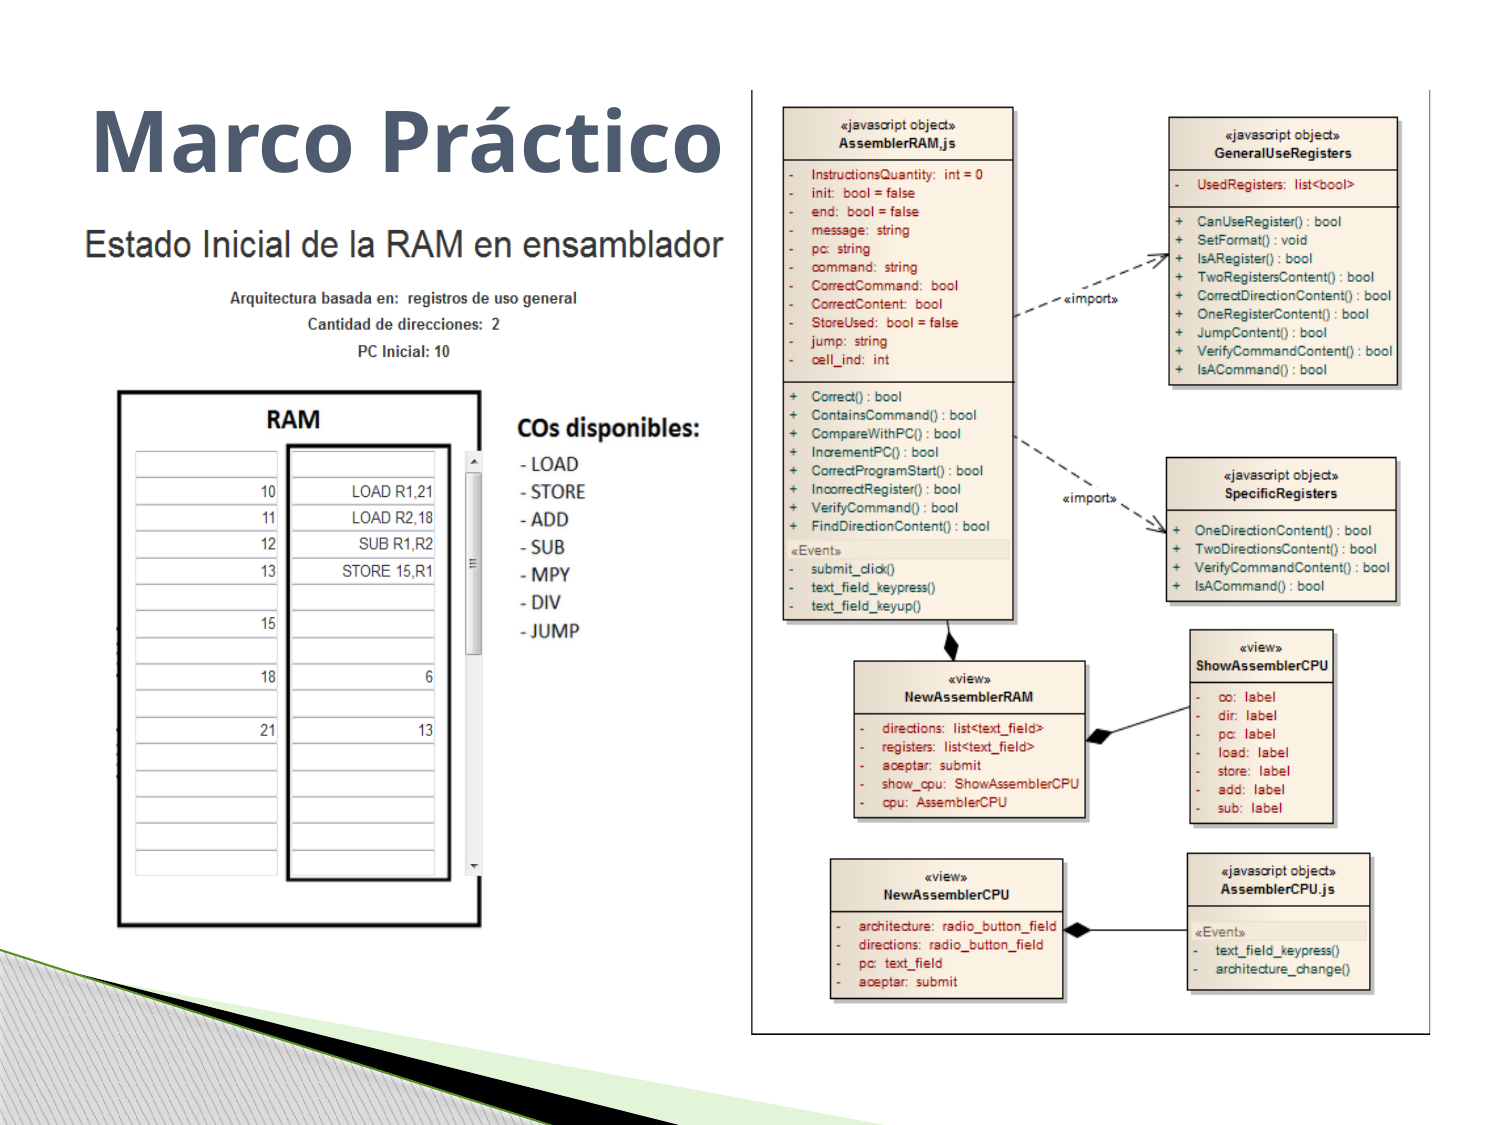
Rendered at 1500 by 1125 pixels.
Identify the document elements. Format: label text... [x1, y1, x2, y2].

title Marco Práctico [75, 45, 1425, 222]
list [64, 219, 739, 941]
picture [749, 89, 1431, 1036]
